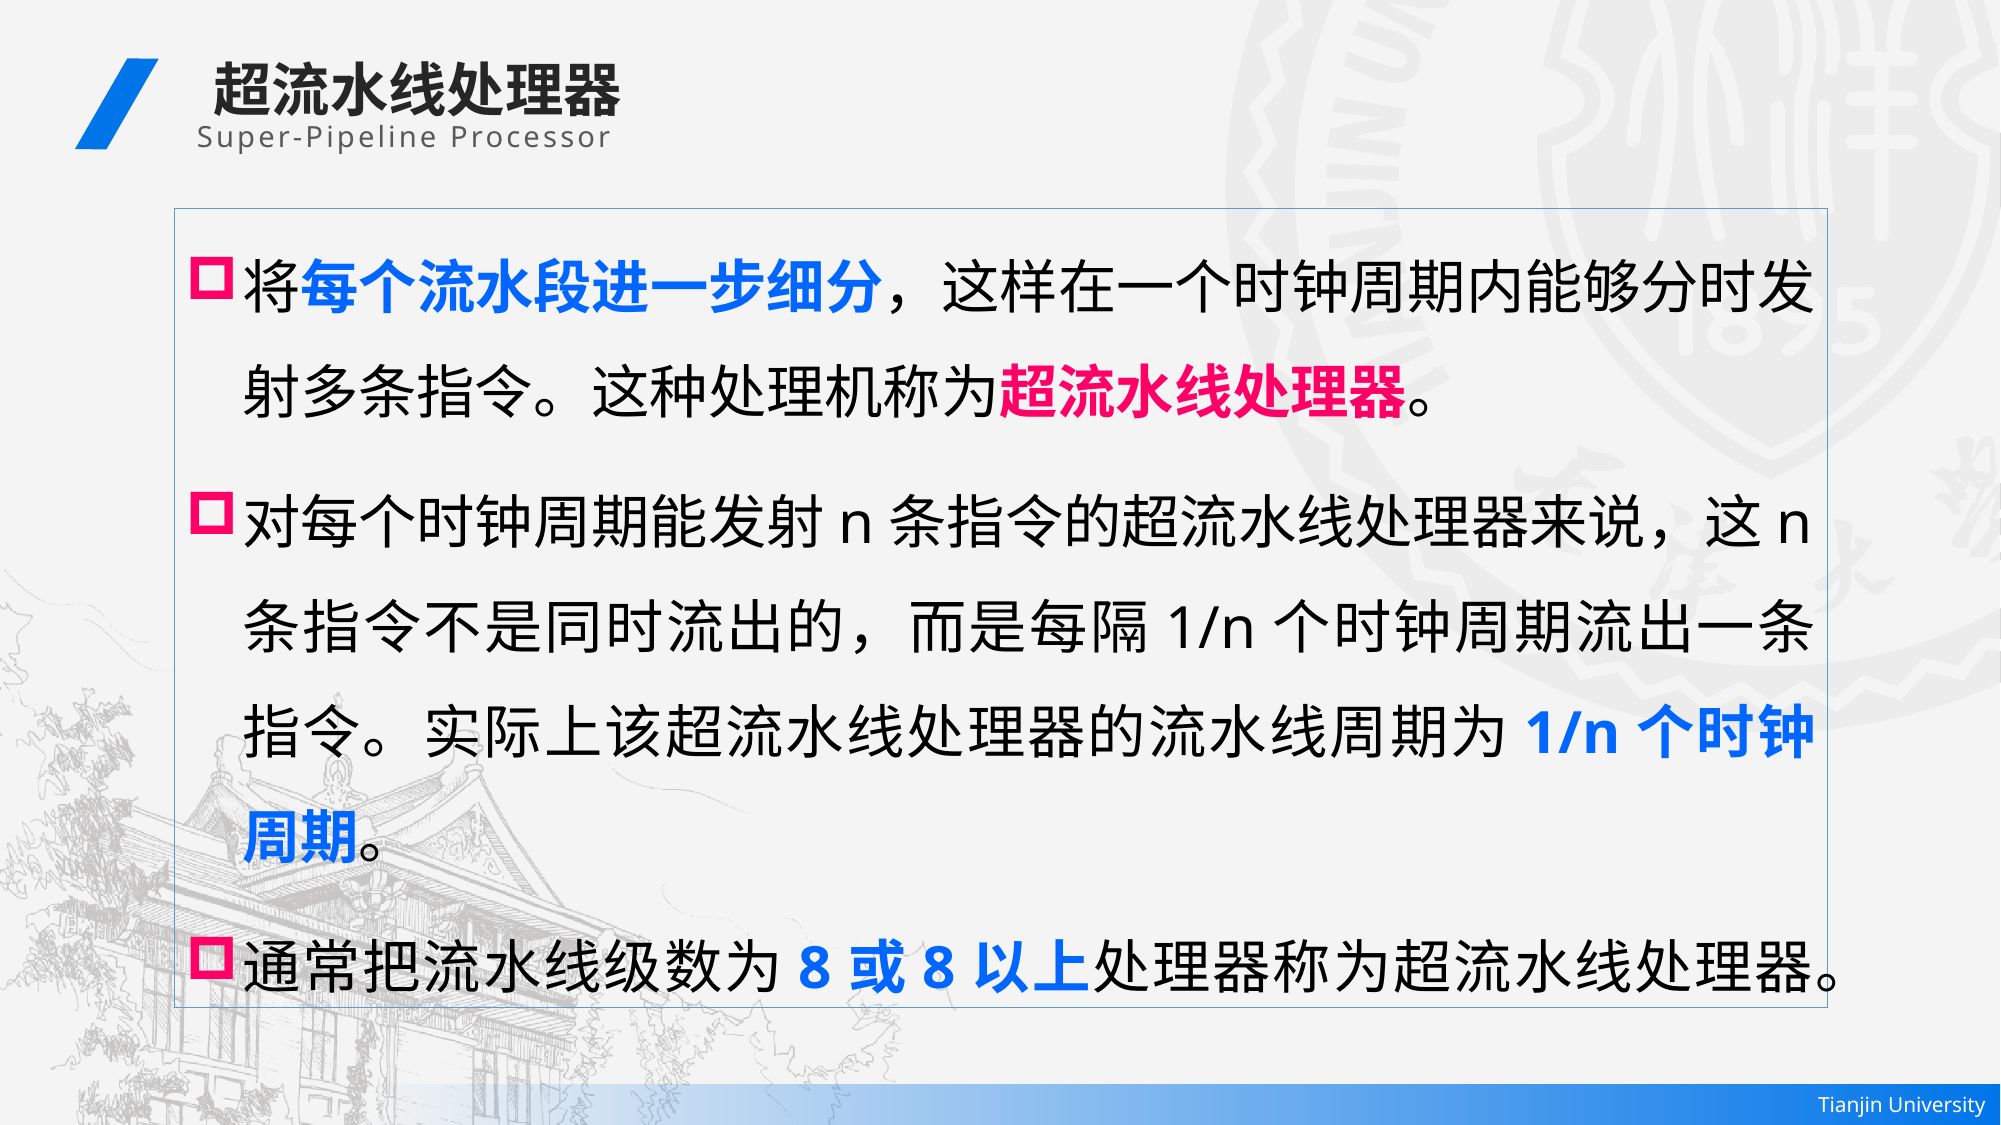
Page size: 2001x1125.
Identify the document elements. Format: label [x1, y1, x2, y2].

text_box [74, 45, 704, 163]
text_box [174, 208, 1828, 1008]
